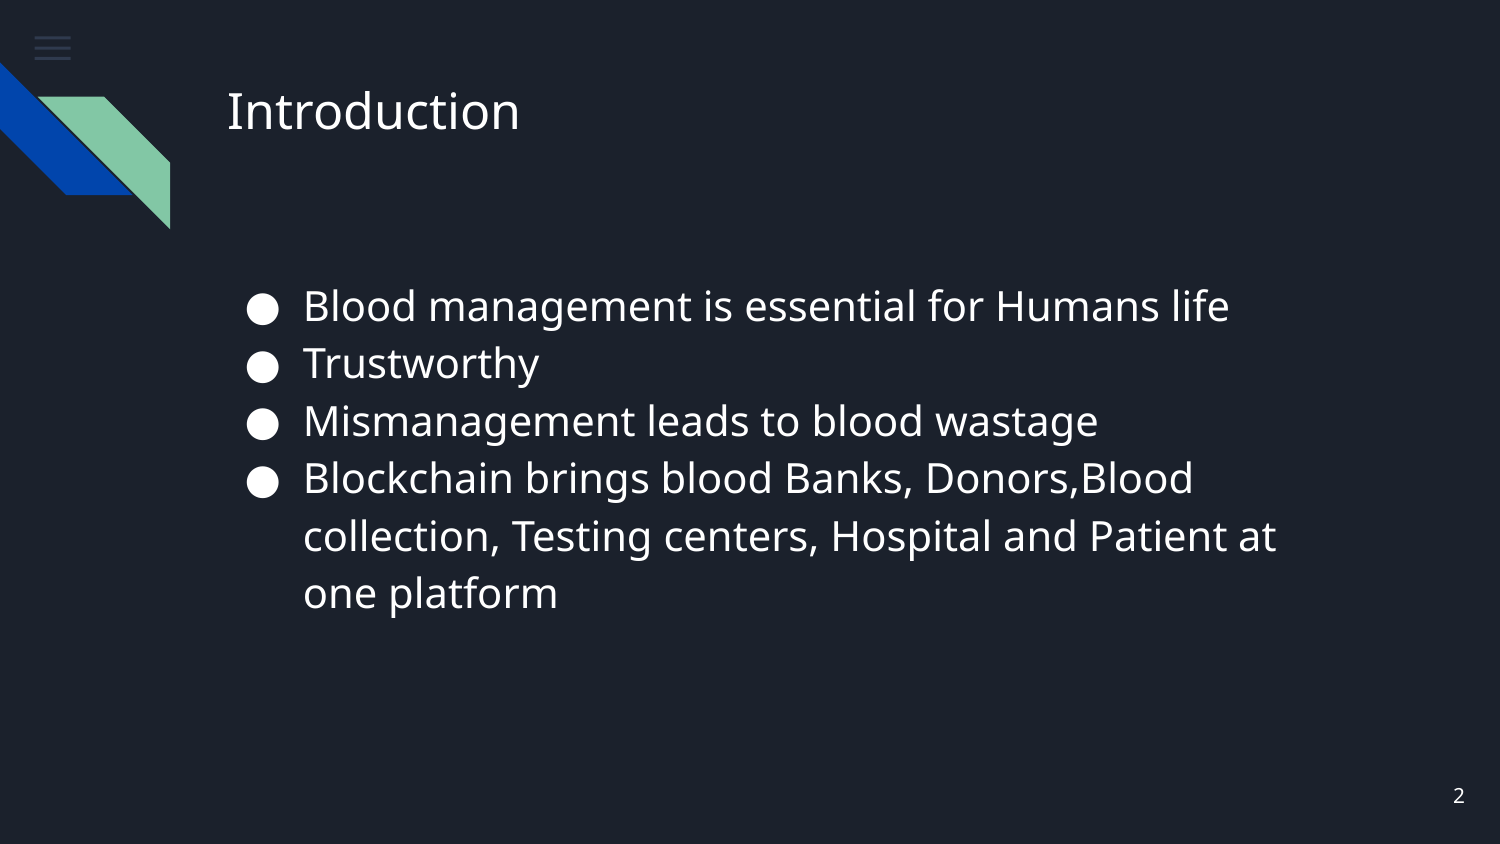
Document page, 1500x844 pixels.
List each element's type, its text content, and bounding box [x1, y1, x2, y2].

slide_number ‹#› [1389, 764, 1480, 830]
list Blood management is essential for Humans life Trustworthy Mismanagement leads to blood wastage Blockchain brings blood Banks, Donors,Blood collection, Testing centers, Hospital and Patient at one platform [212, 257, 1368, 735]
title Introduction [212, 64, 1368, 215]
